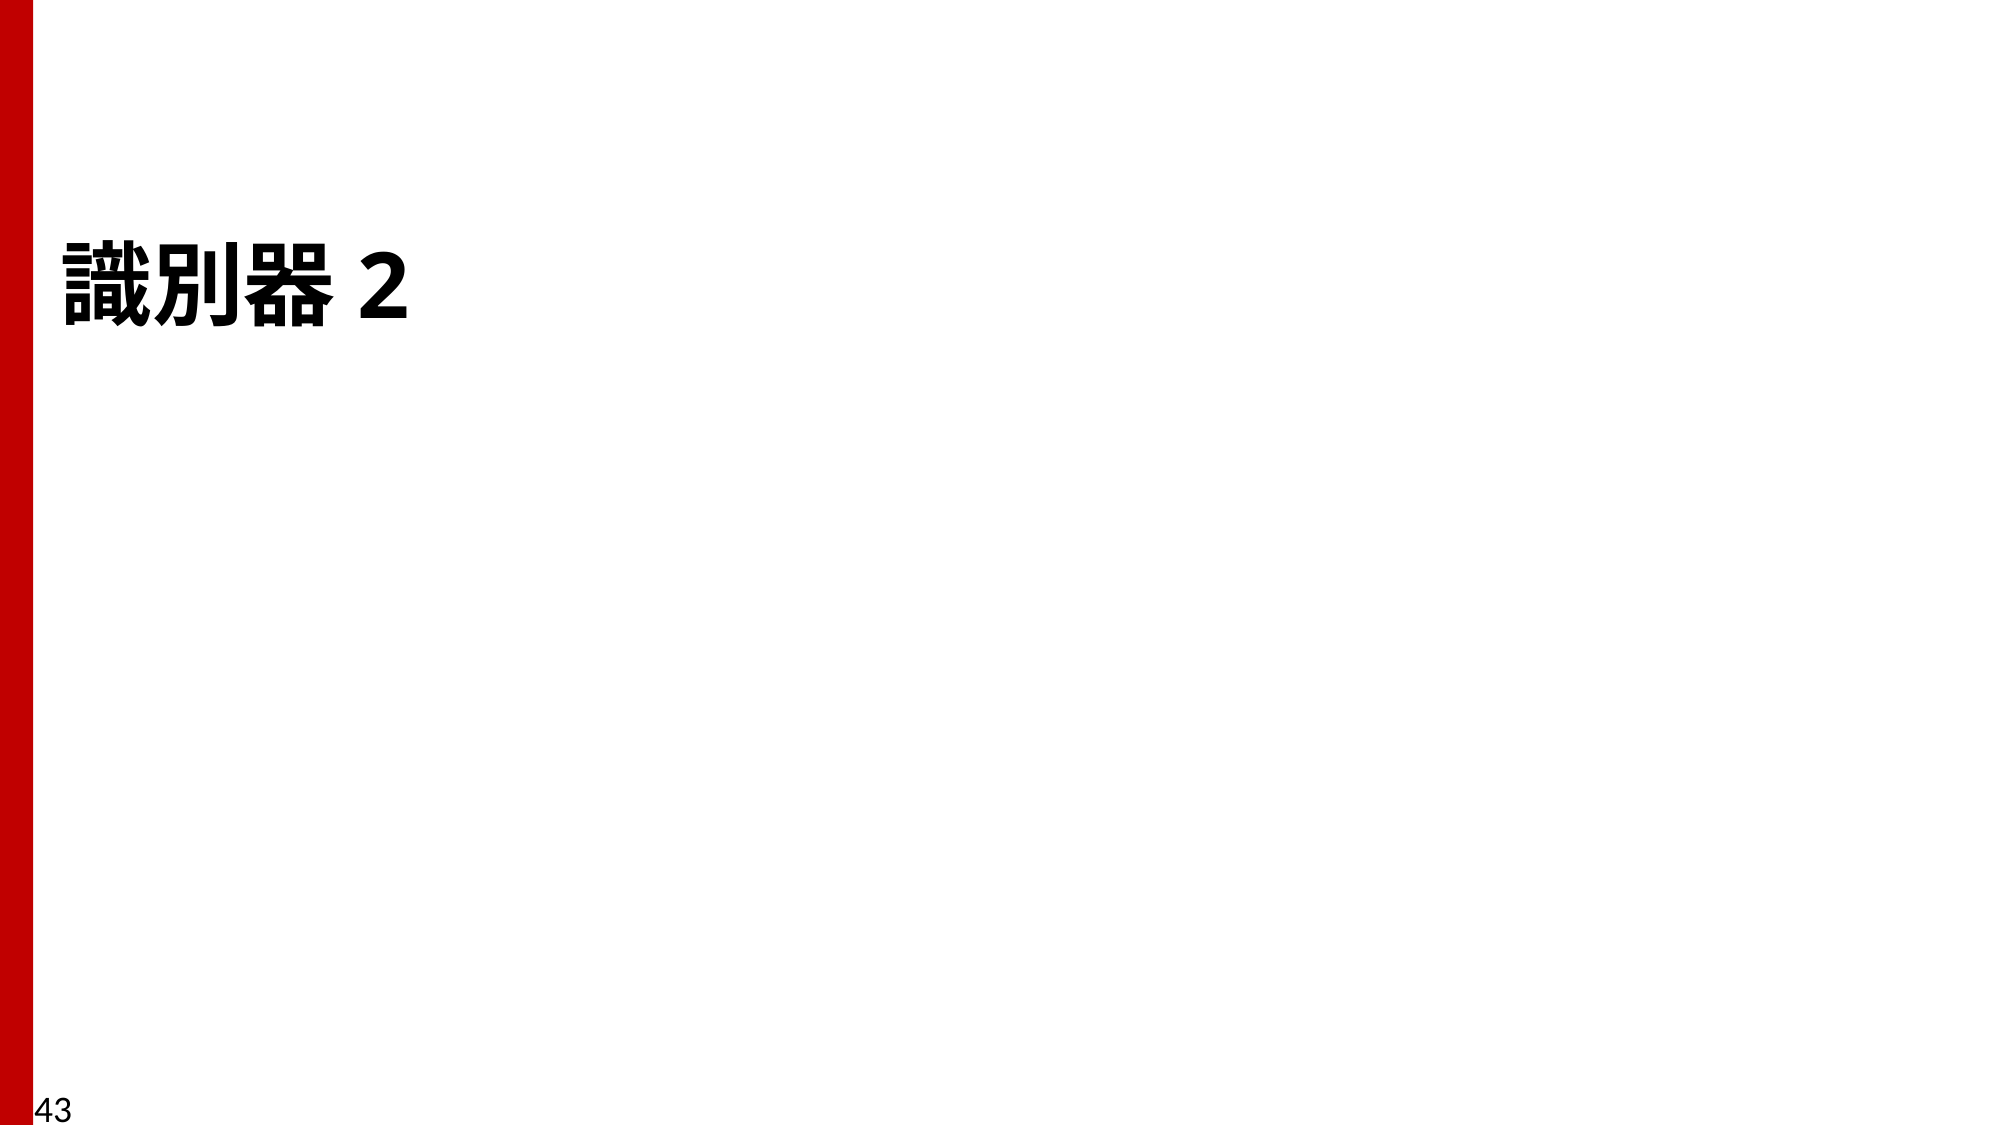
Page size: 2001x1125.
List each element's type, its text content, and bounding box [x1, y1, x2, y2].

title 識別器2 [45, 228, 1967, 349]
slide_number 43 [19, 1077, 470, 1125]
